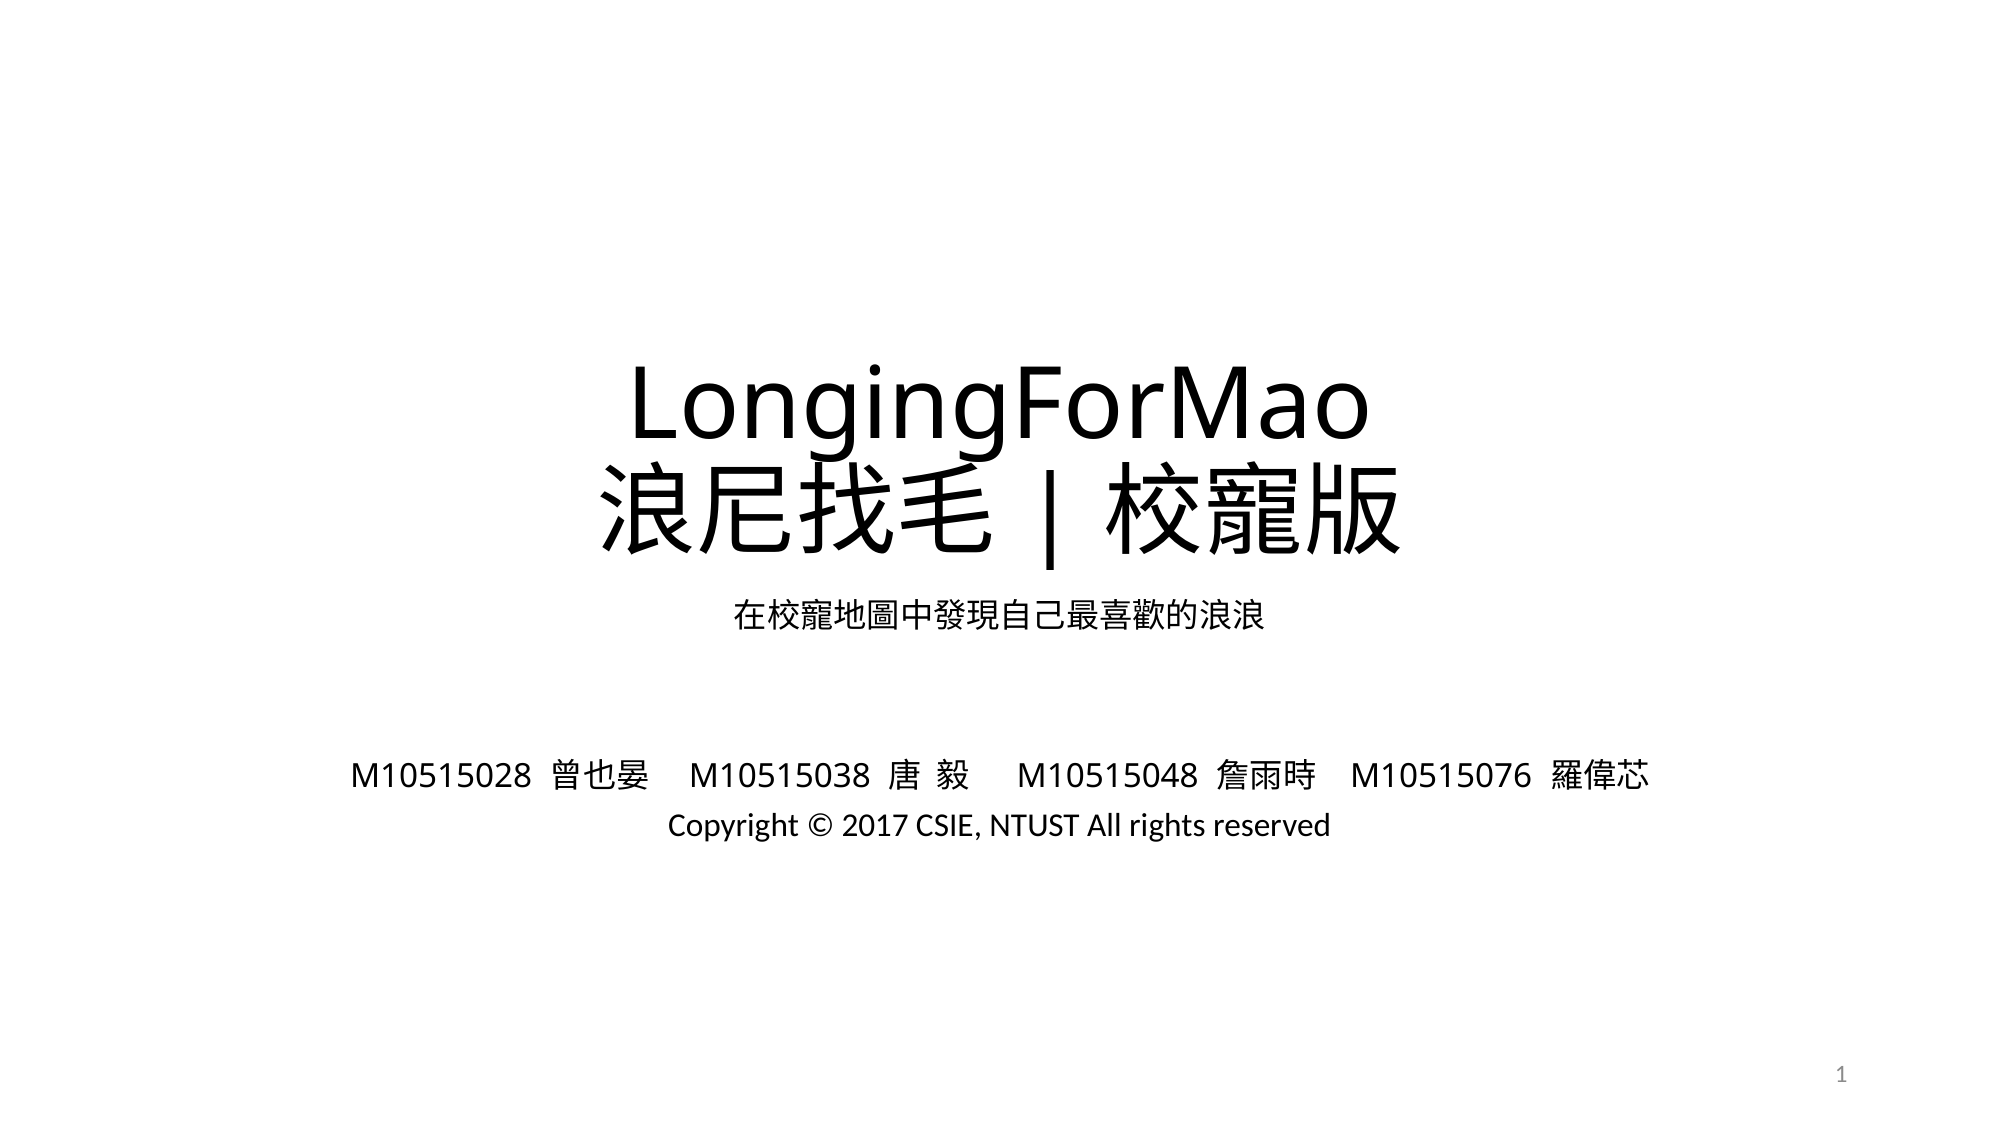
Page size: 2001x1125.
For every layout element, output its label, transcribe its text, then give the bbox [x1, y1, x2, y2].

text_box Copyright © 2017 CSIE, NTUST All rights reserved [261, 726, 1739, 863]
table_header M10515028 曾也晏 [333, 742, 667, 805]
subtitle 在校寵地圖中發現自己最喜歡的浪浪 [261, 590, 1739, 726]
table_header M10515048 詹雨時 [1000, 742, 1333, 805]
table_header M10515038 唐 毅 [667, 742, 1000, 805]
slide_number 1 [1412, 1042, 1863, 1103]
title LongingForMao 浪尼找毛|校寵版 [249, 184, 1750, 576]
table_header M10515076 羅偉芯 [1333, 742, 1667, 805]
